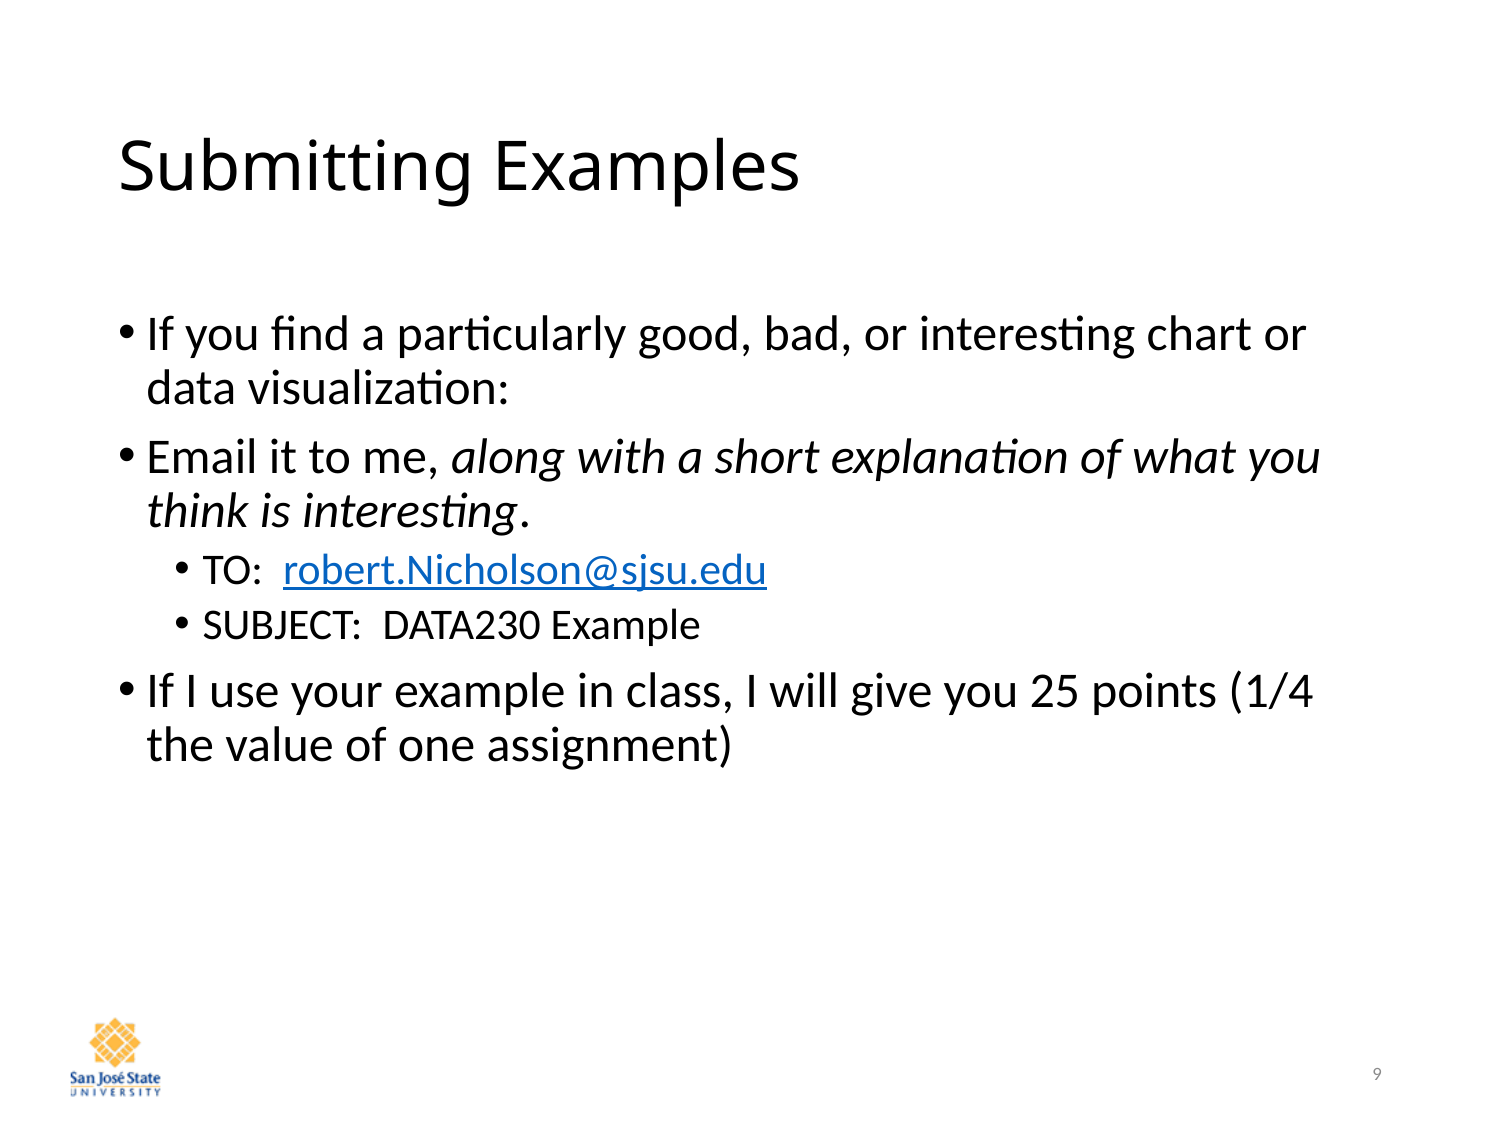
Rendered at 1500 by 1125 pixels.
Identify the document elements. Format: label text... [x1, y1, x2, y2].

title Submitting Examples [103, 59, 1397, 278]
picture [60, 1012, 166, 1112]
slide_number 9 [1059, 1042, 1397, 1103]
list If you find a particularly good, bad, or interesting chart or data visualization: Email it to me, along with a short explanation of what you think is interesting. TO: robert.Nicholson@sjsu.edu SUBJECT: DATA230 Example If I use your example in class, I will give you 25 points (1/4 the value of one assignment) [103, 299, 1397, 1014]
